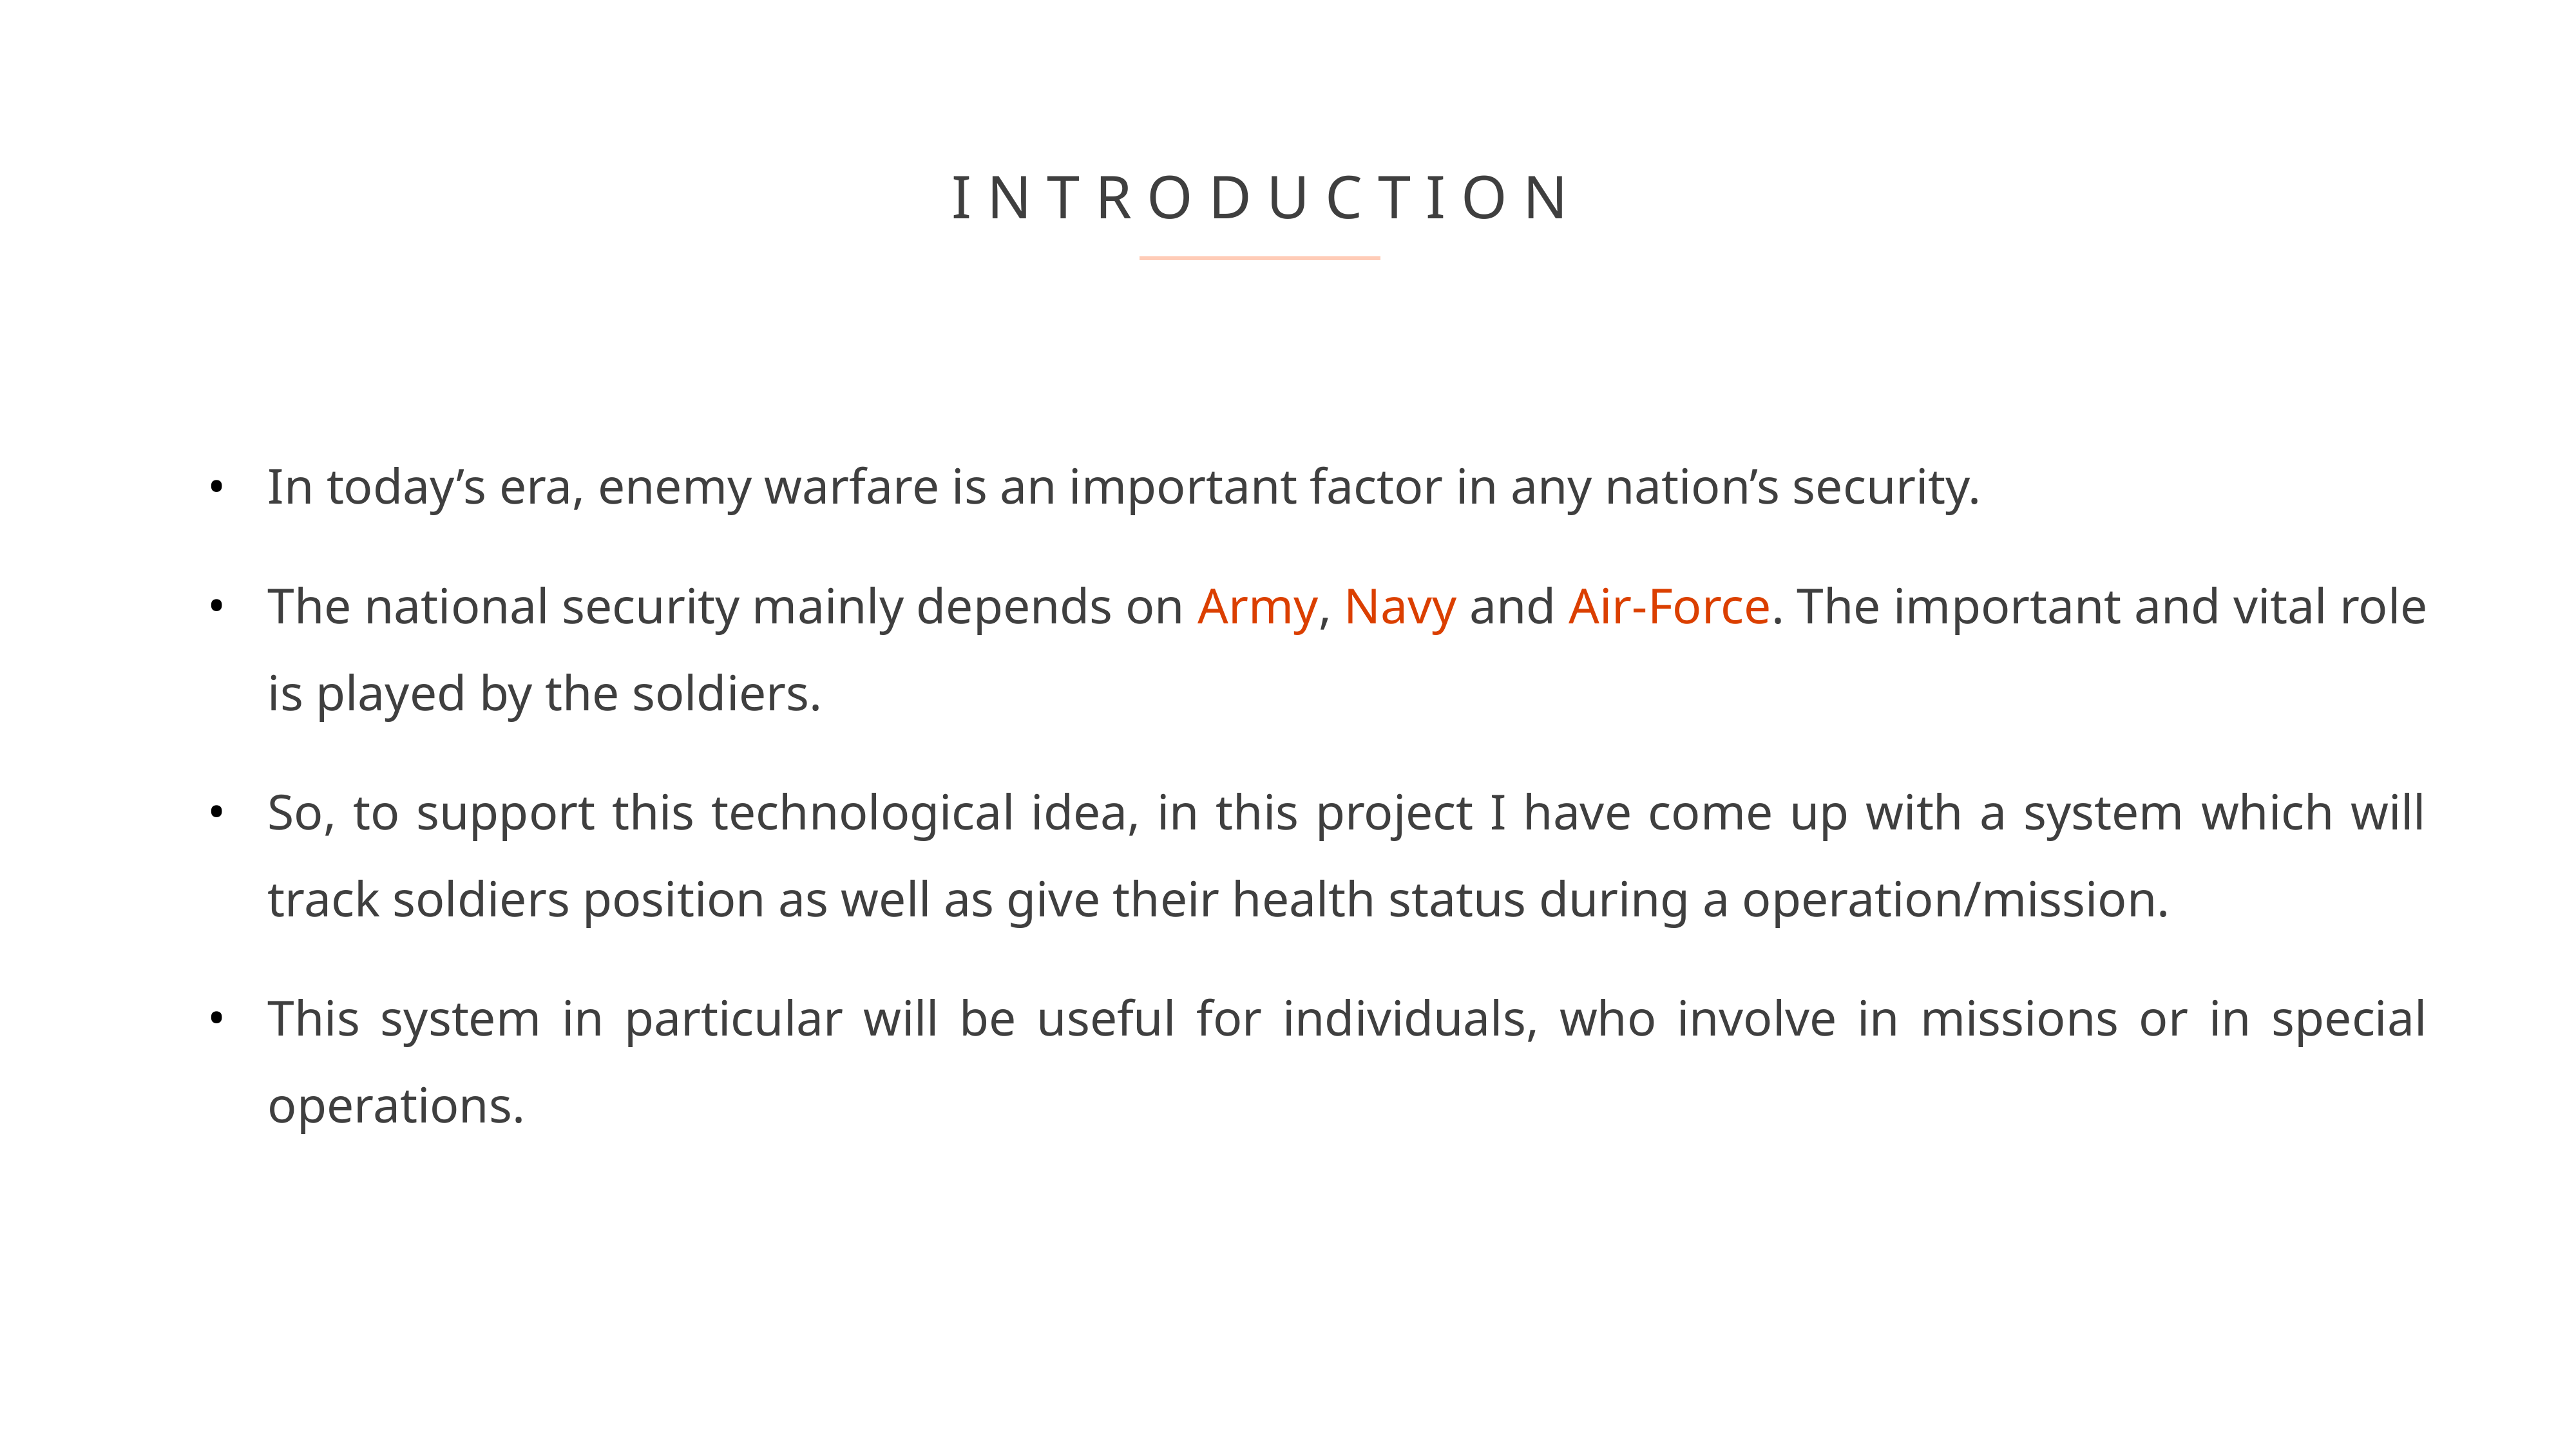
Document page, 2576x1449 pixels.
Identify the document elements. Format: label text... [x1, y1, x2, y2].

text_box In today’s era, enemy warfare is an important factor in any nation’s security. The national security mainly depends on Army, Navy and Air-Force. The important and vital role is played by the soldiers. So, to support this technological idea, in this project I have come up with a system which will track soldiers position as well as give their health status during a operation/mission. This system in particular will be useful for individuals, who involve in missions or in special operations. [184, 415, 2452, 1144]
text_box I N T R O D U C T I O N [868, 68, 1651, 235]
